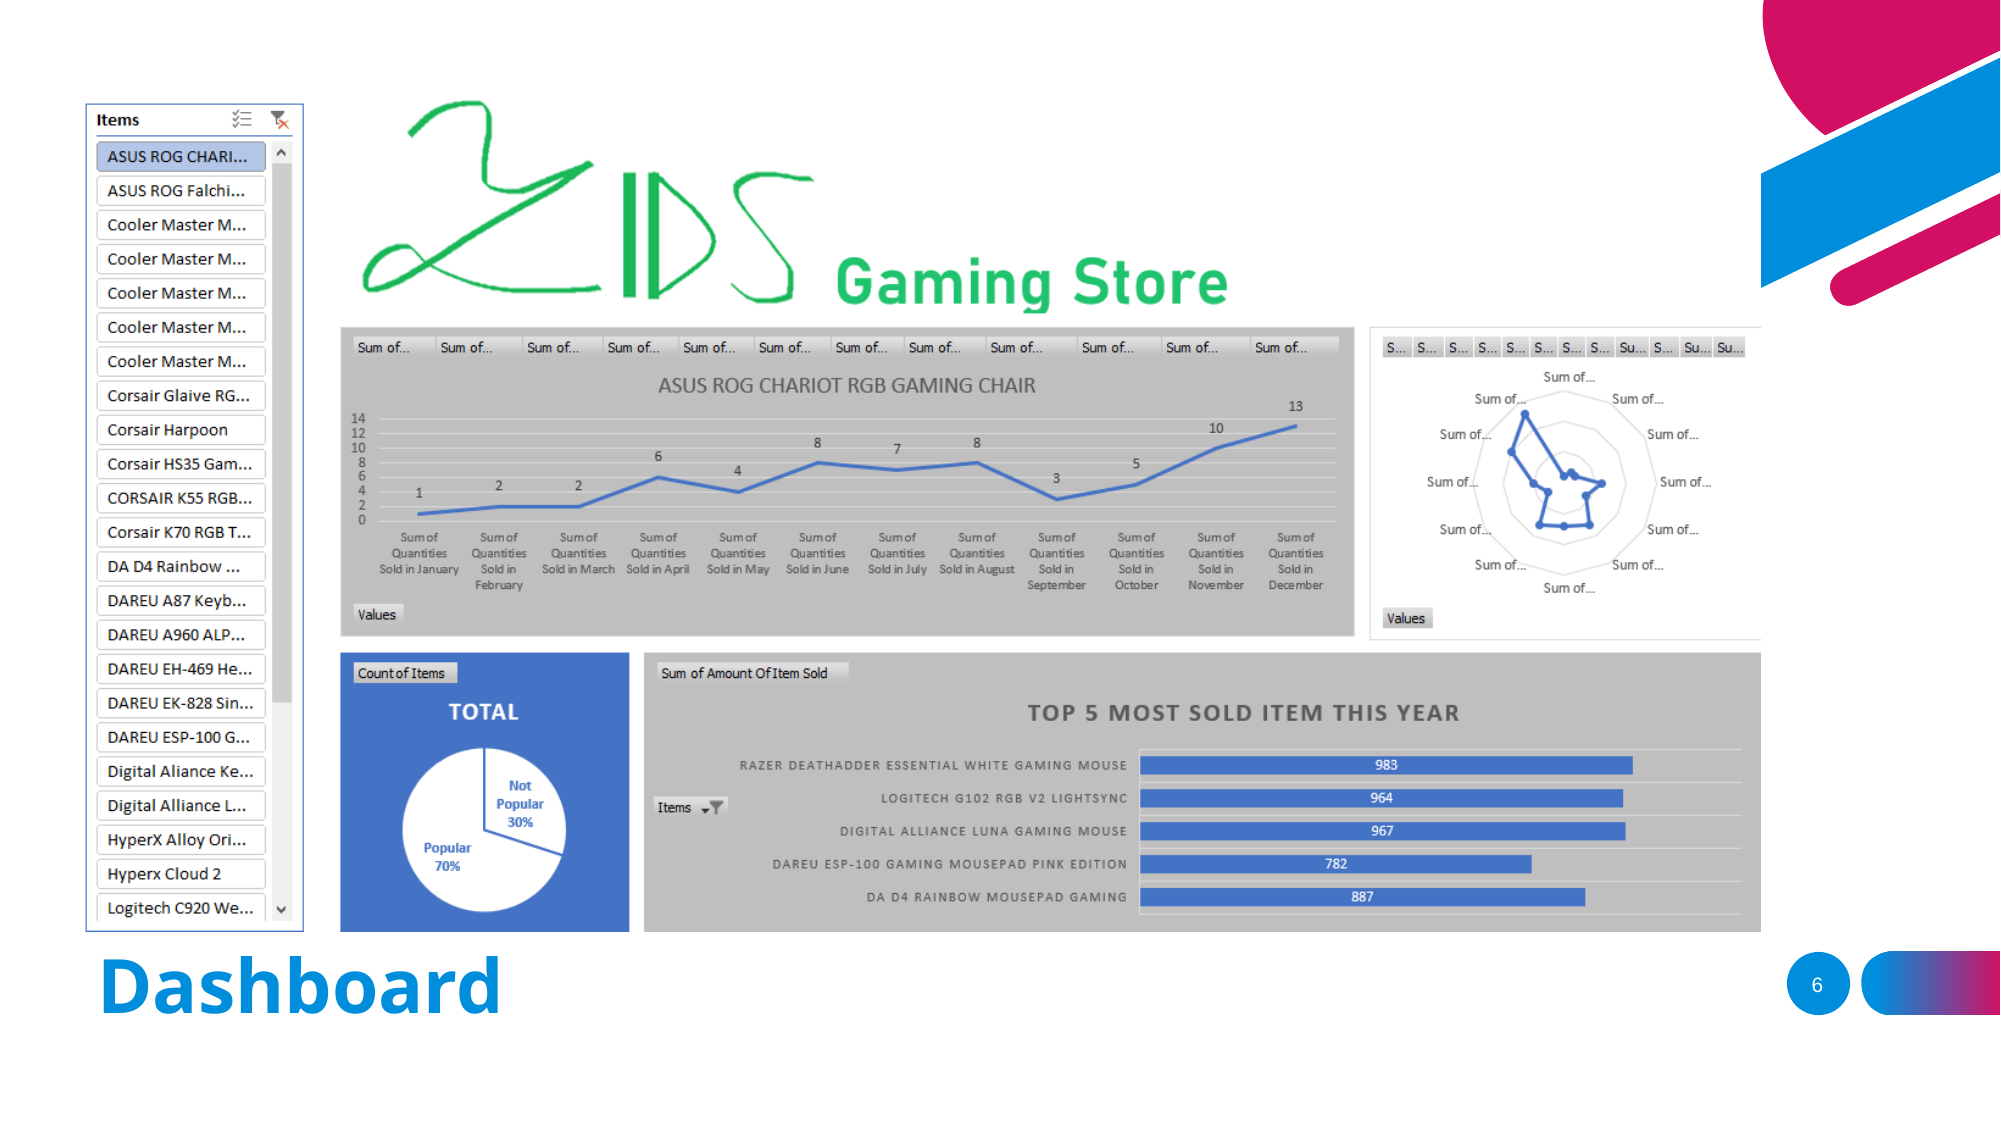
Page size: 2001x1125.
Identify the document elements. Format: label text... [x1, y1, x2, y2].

picture [82, 100, 1761, 932]
text_box Dashboard [82, 932, 1382, 1036]
slide_number 6 [1772, 954, 1863, 1015]
